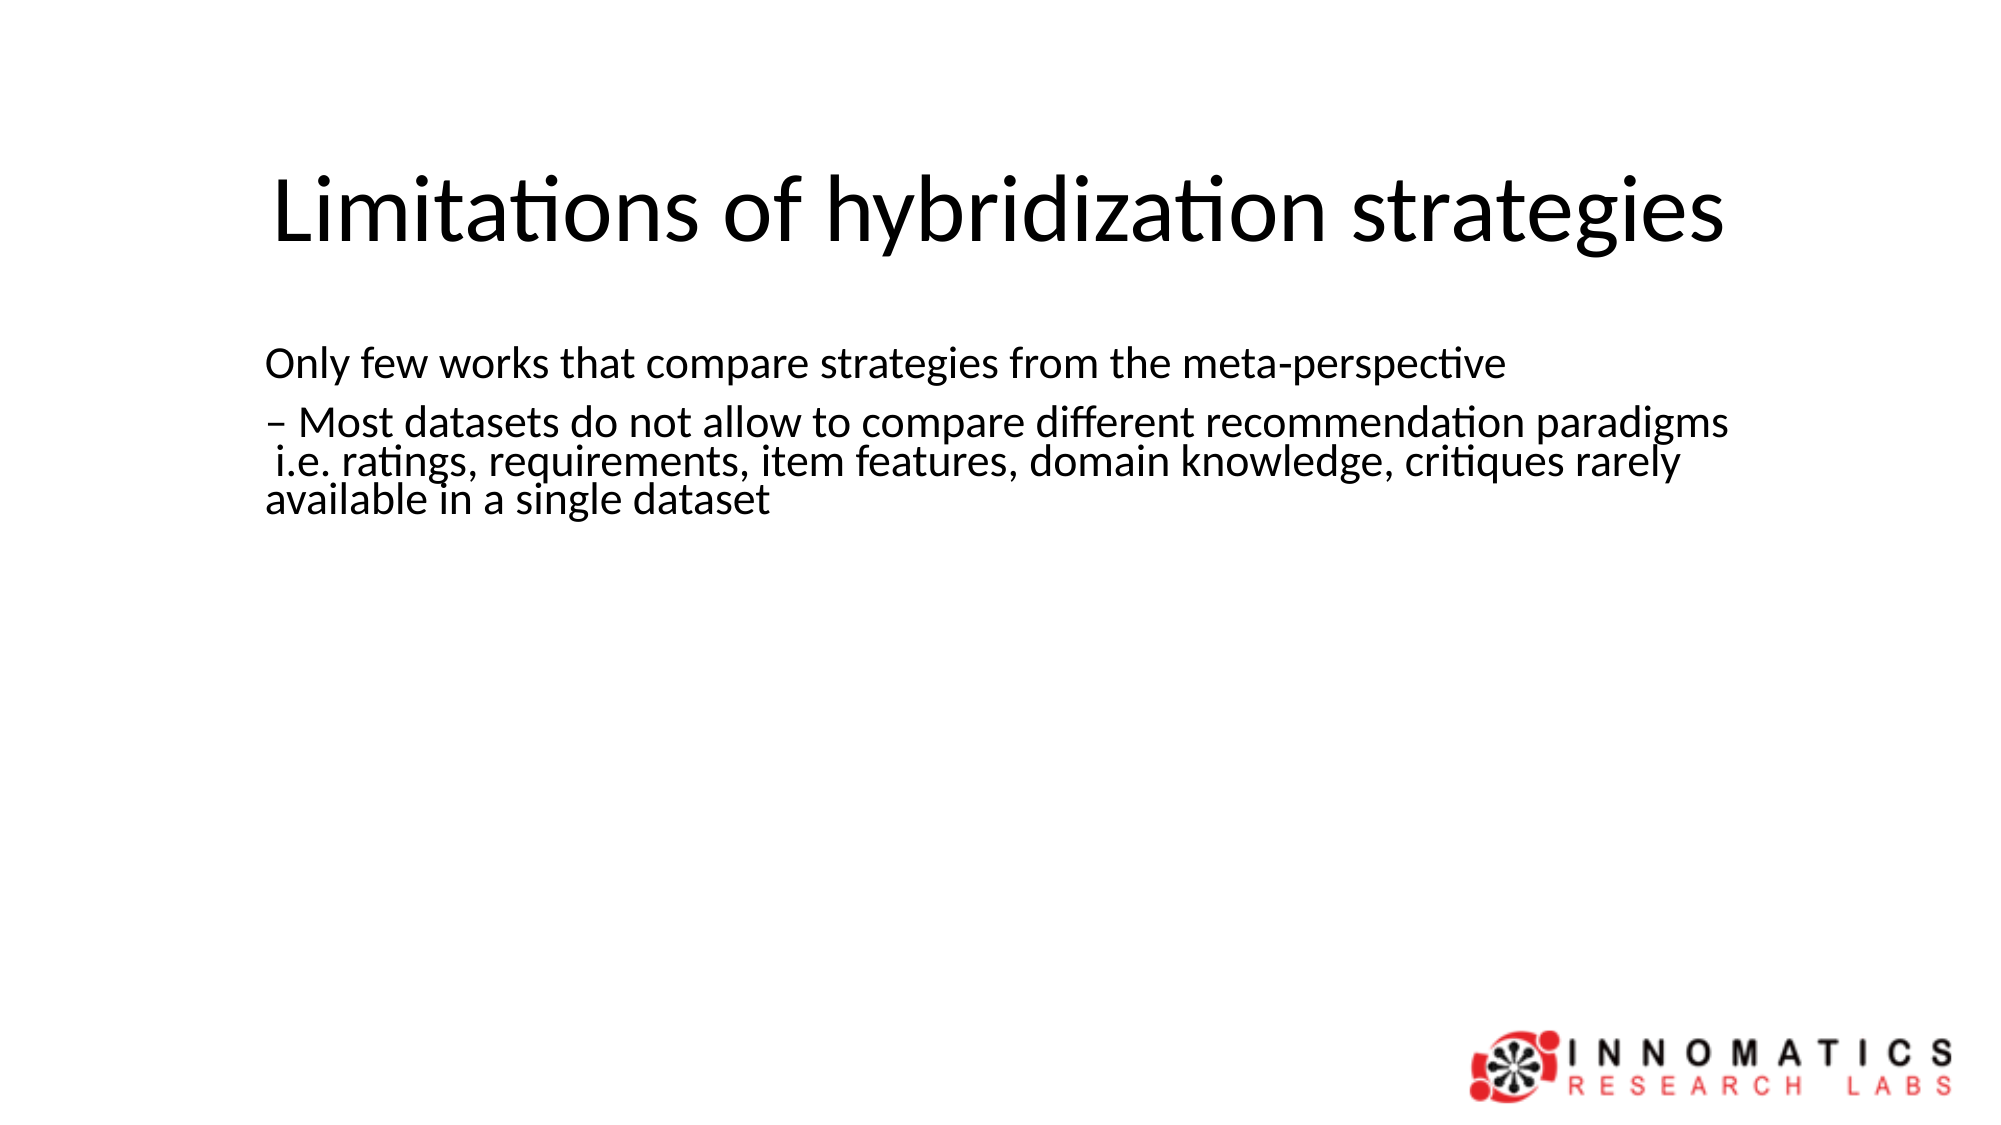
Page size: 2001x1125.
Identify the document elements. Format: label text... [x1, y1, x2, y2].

picture [1445, 1014, 1975, 1125]
subtitle Only few works that compare strategies from the meta‐perspective – Most datasets do not allow to compare different recommendation paradigms i.e. ratings, requirements, item features, domain knowledge, critiques rarely available in a single dataset [249, 340, 1750, 562]
title Limitations of hybridization strategies [249, 128, 1750, 270]
